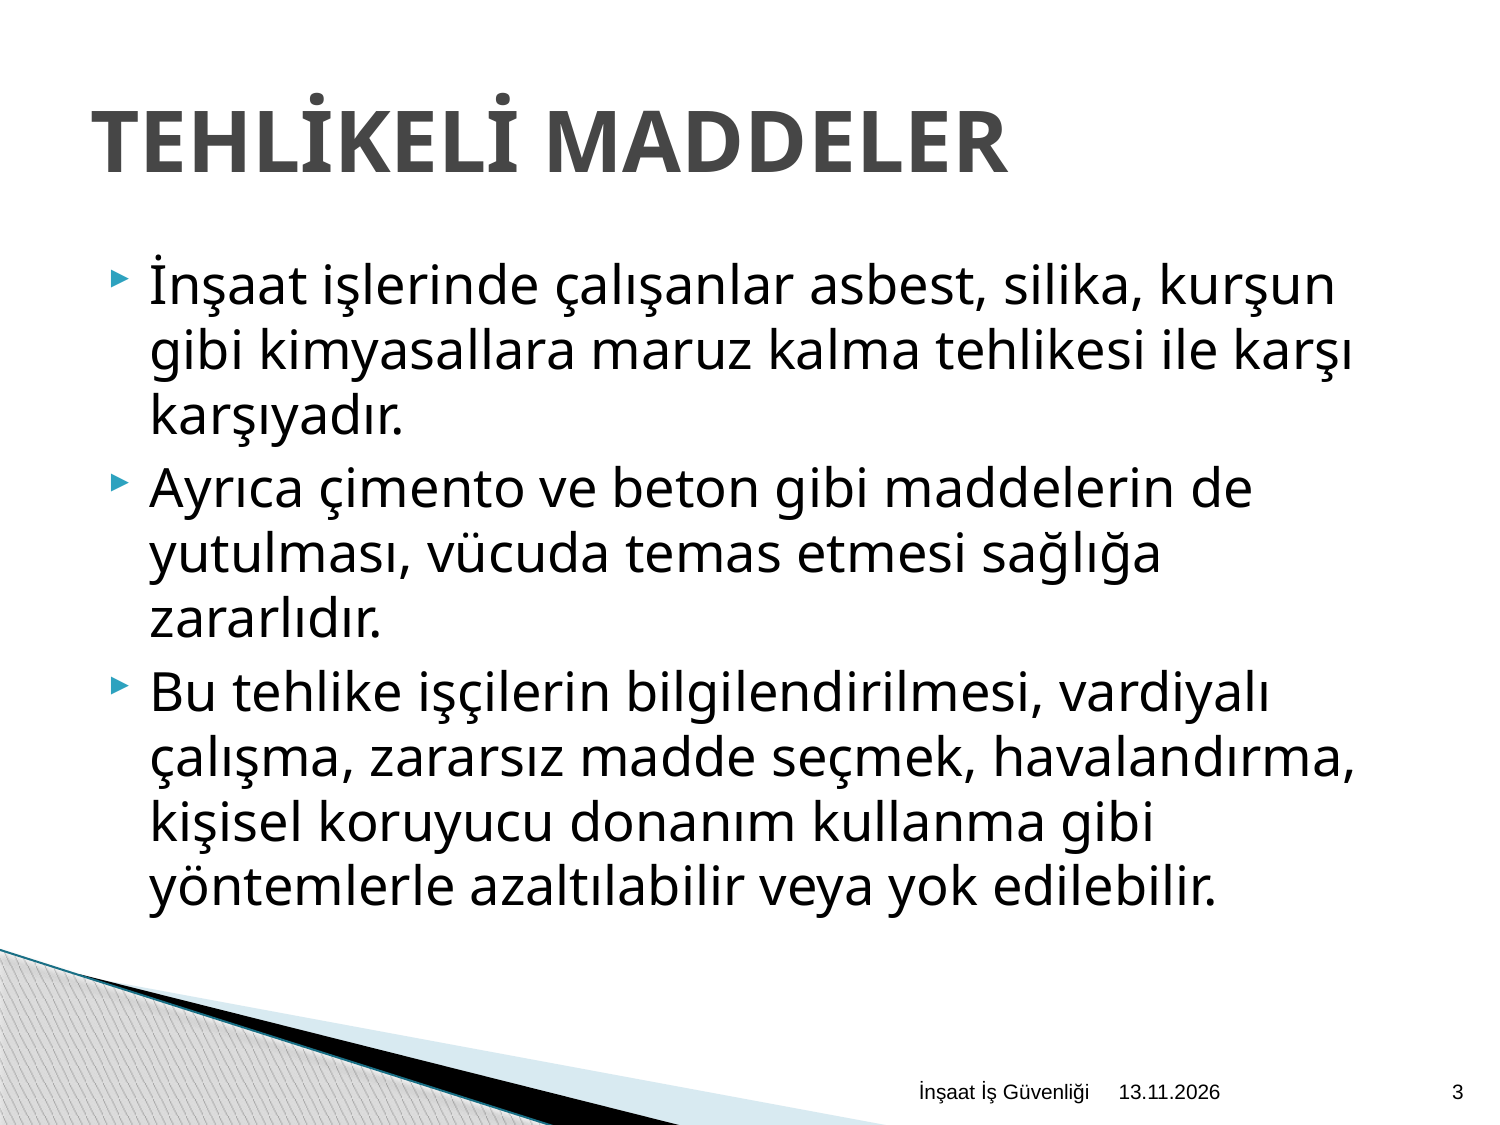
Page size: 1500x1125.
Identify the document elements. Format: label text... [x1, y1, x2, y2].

list İnşaat işlerinde çalışanlar asbest, silika, kurşun gibi kimyasallara maruz kalma tehlikesi ile karşı karşıyadır. Ayrıca çimento ve beton gibi maddelerin de yutulması, vücuda temas etmesi sağlığa zararlıdır. Bu tehlike işçilerin bilgilendirilmesi, vardiyalı çalışma, zararsız madde seçmek, havalandırma, kişisel koruyucu donanım kullanma gibi yöntemlerle azaltılabilir veya yok edilebilir. [74, 242, 1426, 986]
title TEHLİKELİ MADDELER [75, 45, 1425, 233]
footer İnşaat İş Güvenliği [718, 1051, 1105, 1112]
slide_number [1105, 1051, 1362, 1112]
slide_number 3 [1362, 1051, 1479, 1112]
